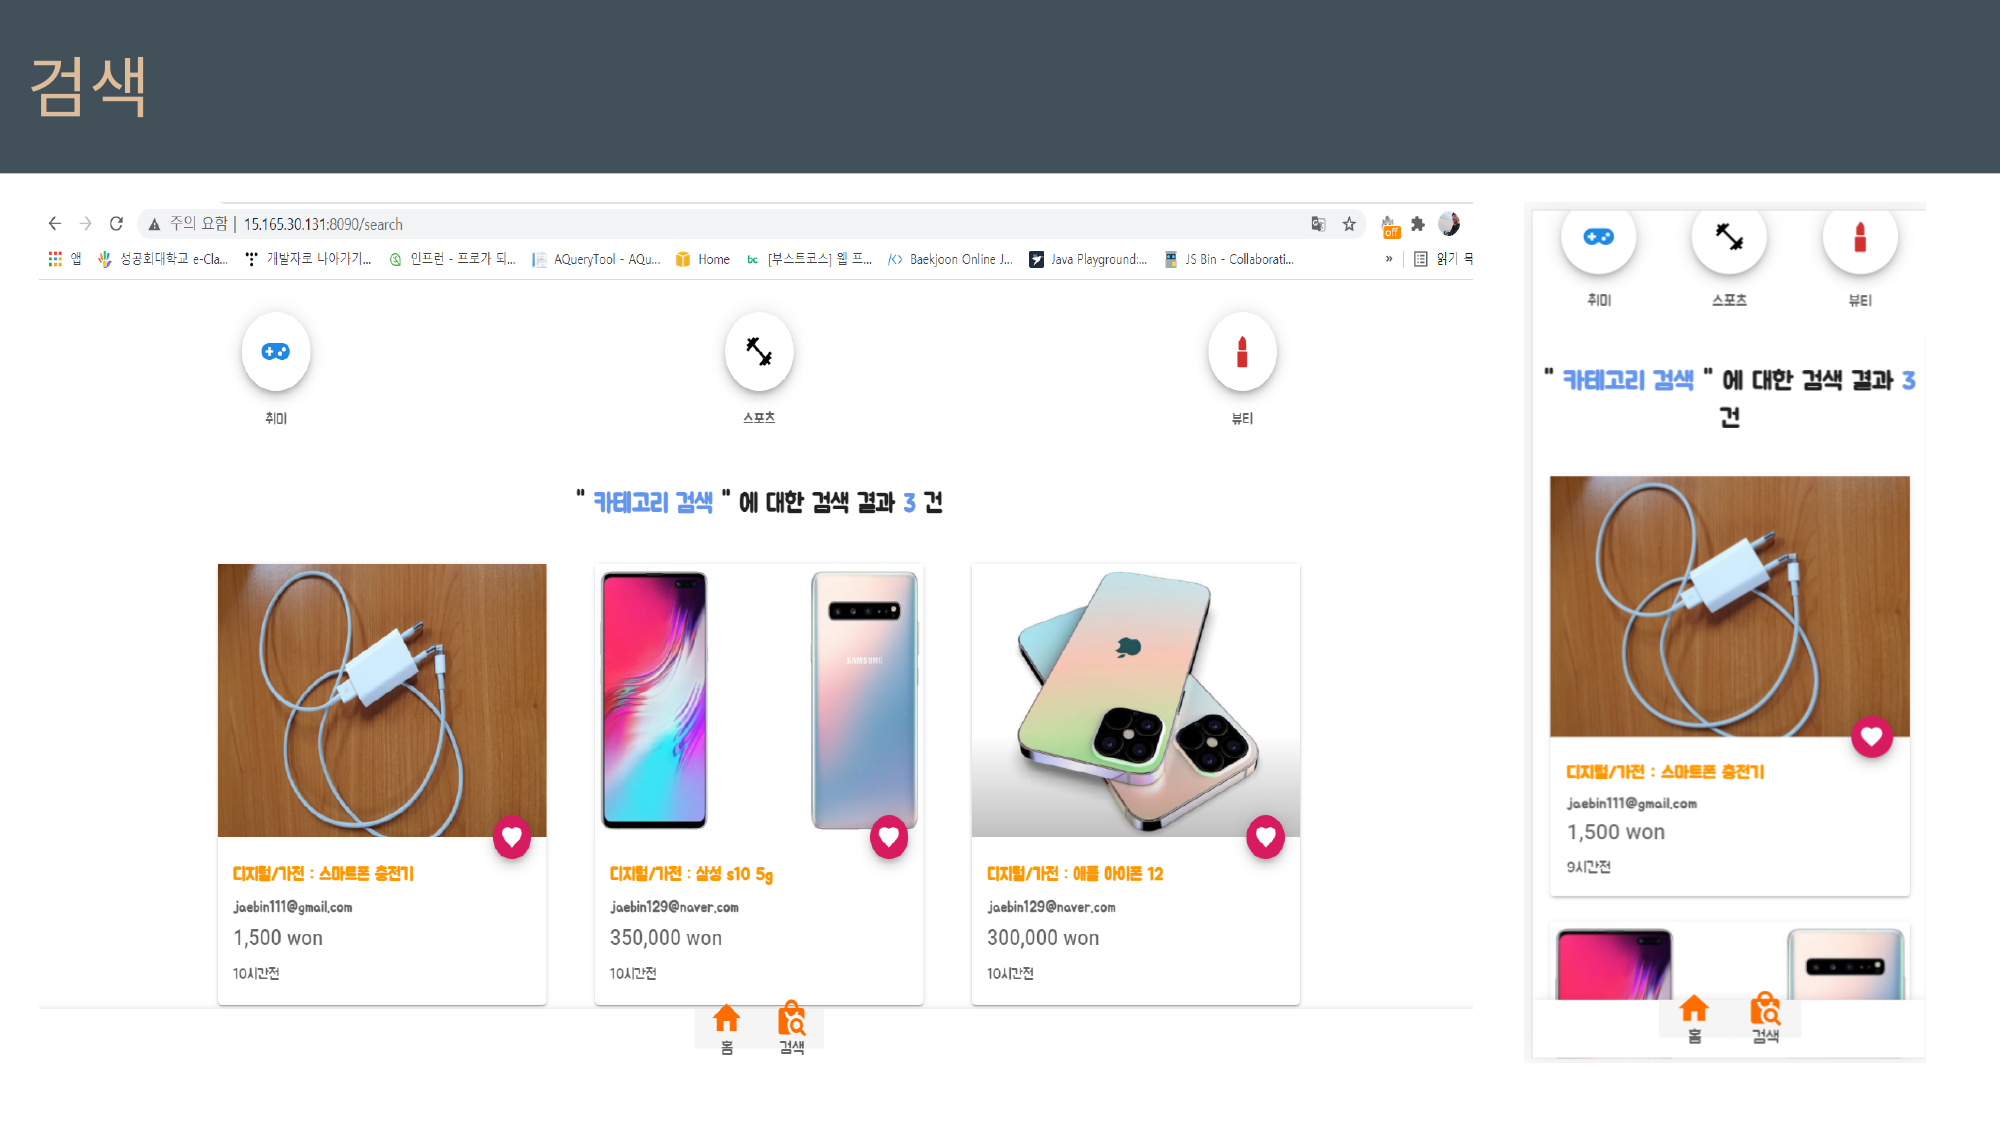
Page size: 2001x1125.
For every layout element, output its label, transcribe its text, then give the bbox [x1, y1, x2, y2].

text_box [0, 0, 2000, 174]
text_box 검색 [12, 38, 1497, 134]
picture [1523, 201, 1926, 1064]
picture [39, 201, 1473, 1064]
